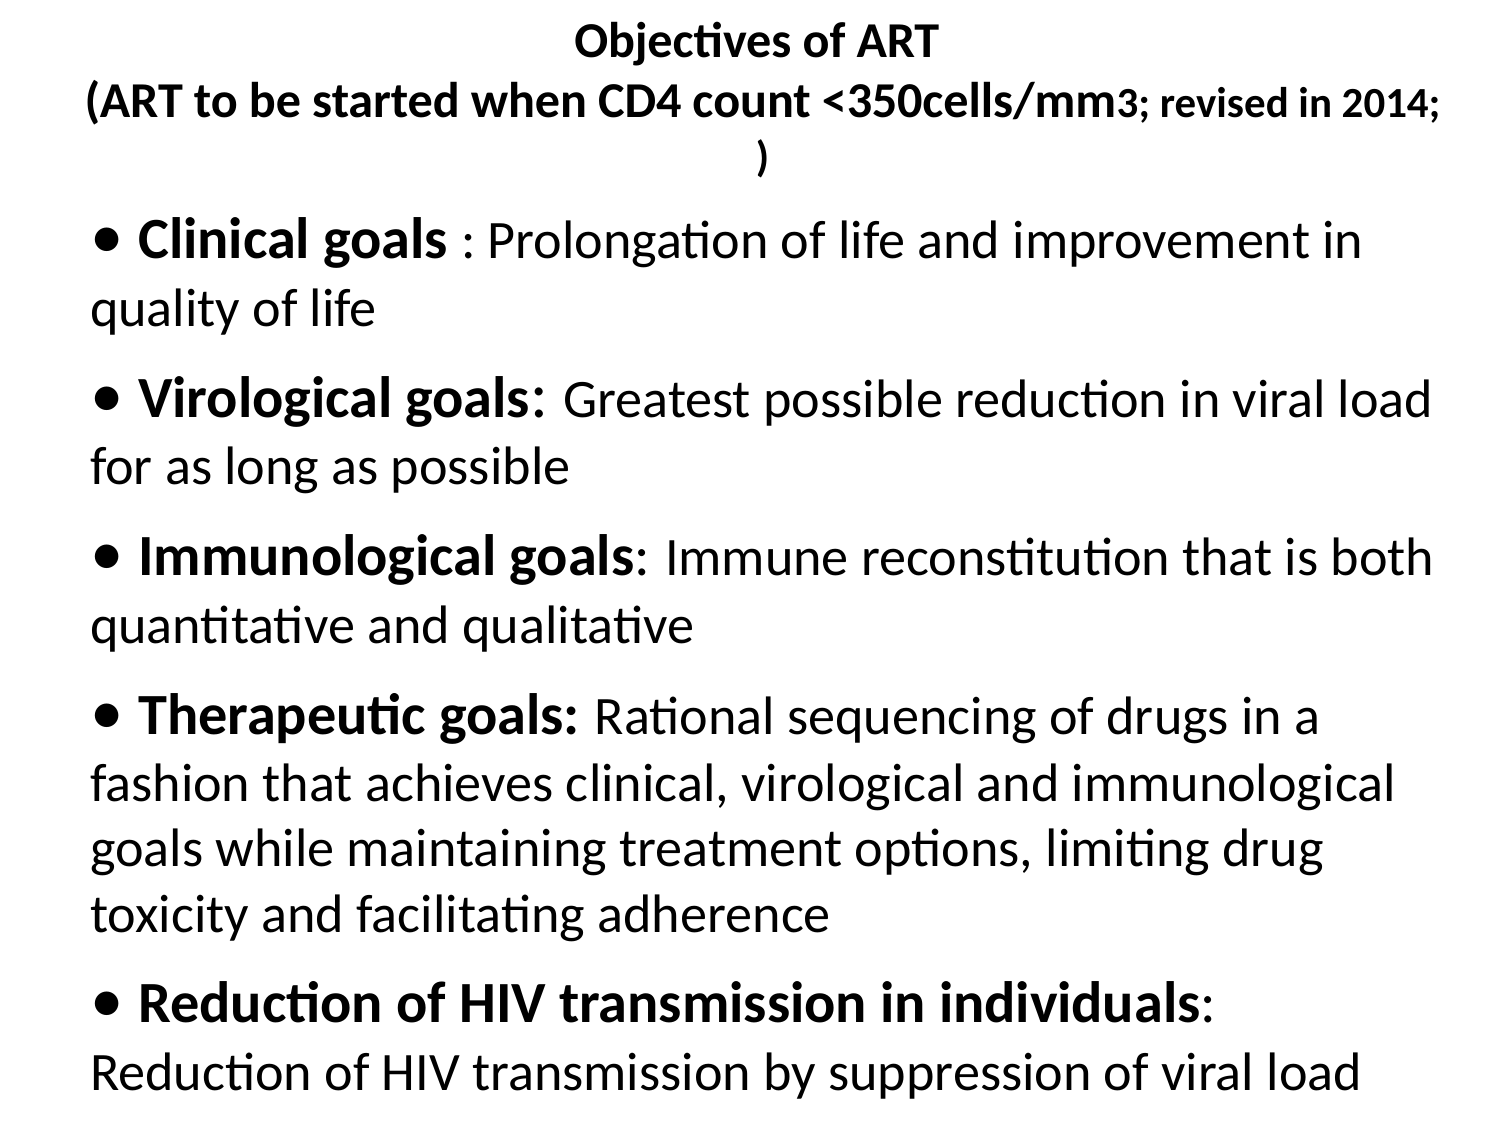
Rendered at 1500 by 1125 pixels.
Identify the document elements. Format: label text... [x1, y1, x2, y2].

title Objectives of ART (ART to be started when CD4 count <350cells/mm3; revised in 2014; ) [64, 0, 1461, 188]
list • Clinical goals : Prolongation of life and improvement in quality of life • Virological goals: Greatest possible reduction in viral load for as long as possible • Immunological goals: Immune reconstitution that is both quantitative and qualitative • Therapeutic goals: Rational sequencing of drugs in a fashion that achieves clinical, virological and immunological goals while maintaining treatment options, limiting drug toxicity and facilitating adherence • Reduction of HIV transmission in individuals: Reduction of HIV transmission by suppression of viral load [75, 184, 1459, 1125]
